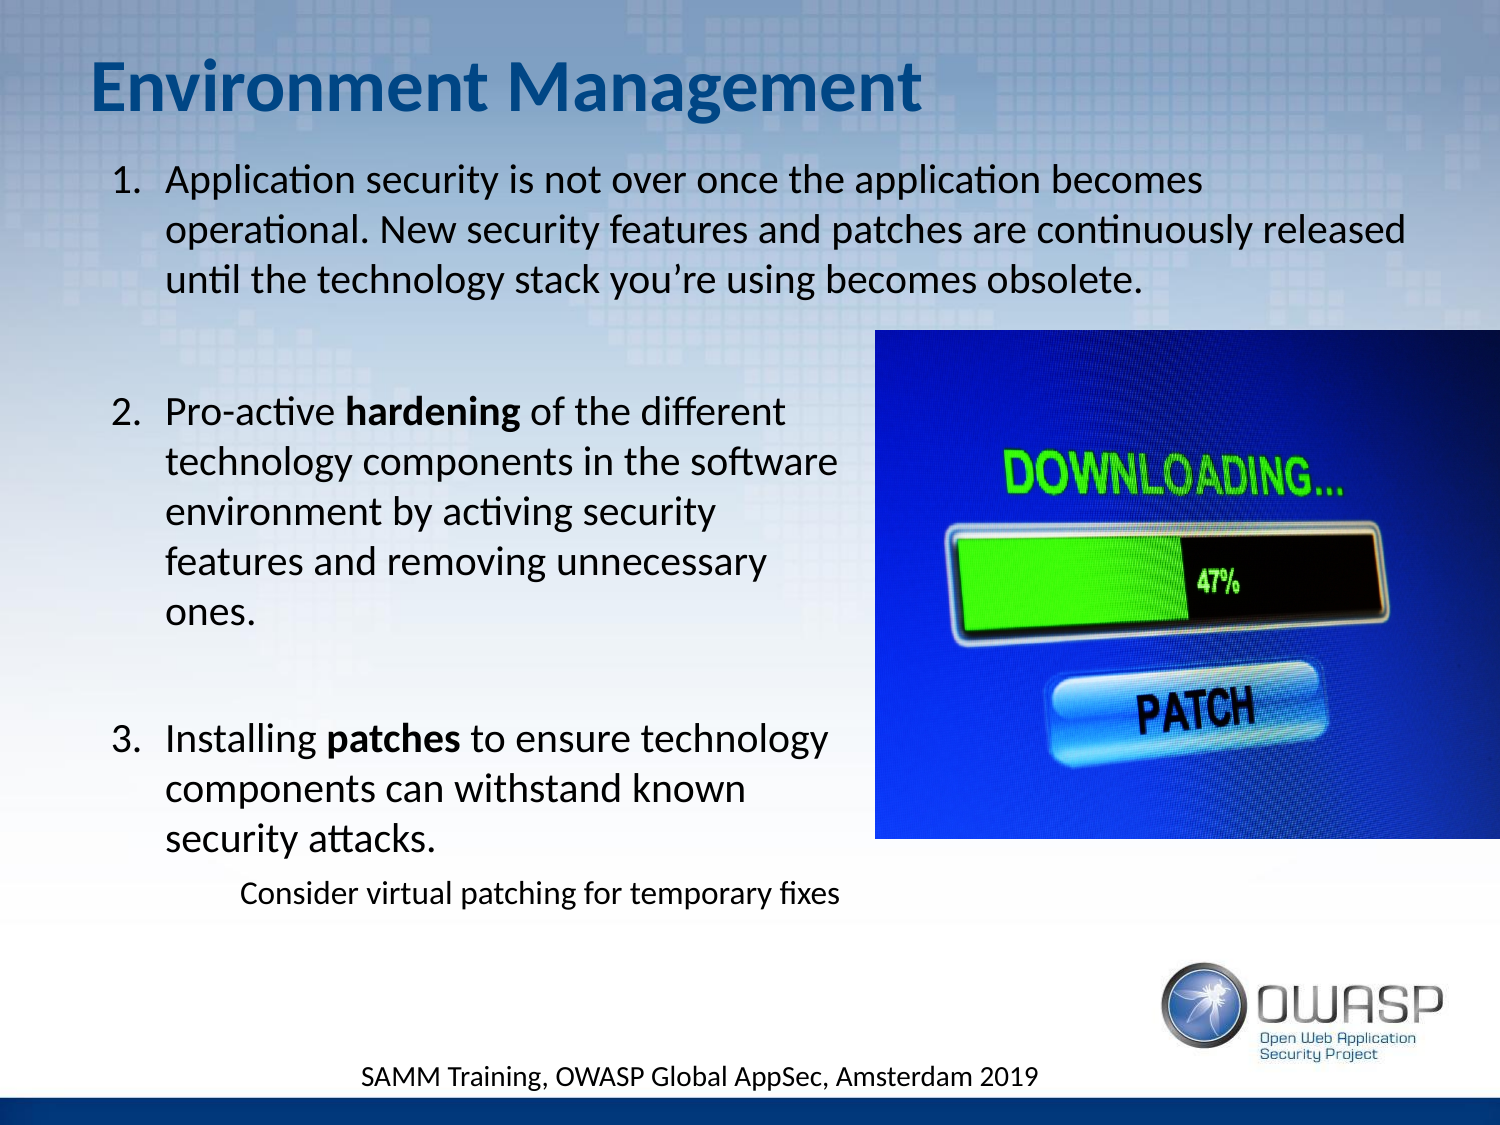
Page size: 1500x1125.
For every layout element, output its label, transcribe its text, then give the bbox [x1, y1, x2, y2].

title Environment Management [75, 45, 1425, 119]
footer SAMM Training, OWASP Global AppSec, Amsterdam 2019 [876, 1042, 1142, 1103]
list Application security is not over once the application becomes operational. New security features and patches are continuously released until the technology stack you’re using becomes obsolete. [876, 847, 1425, 1028]
list Application security is not over once the application becomes operational. New security features and patches are continuously released until the technology stack you’re using becomes obsolete. [75, 136, 1425, 369]
picture [0, 0, 1500, 1125]
text_box Pro-active hardening of the different technology components in the software environment by activing security features and removing unnecessary ones. Installing patches to ensure technology components can withstand known security attacks. Consider virtual patching for temporary fixes [75, 369, 876, 1125]
